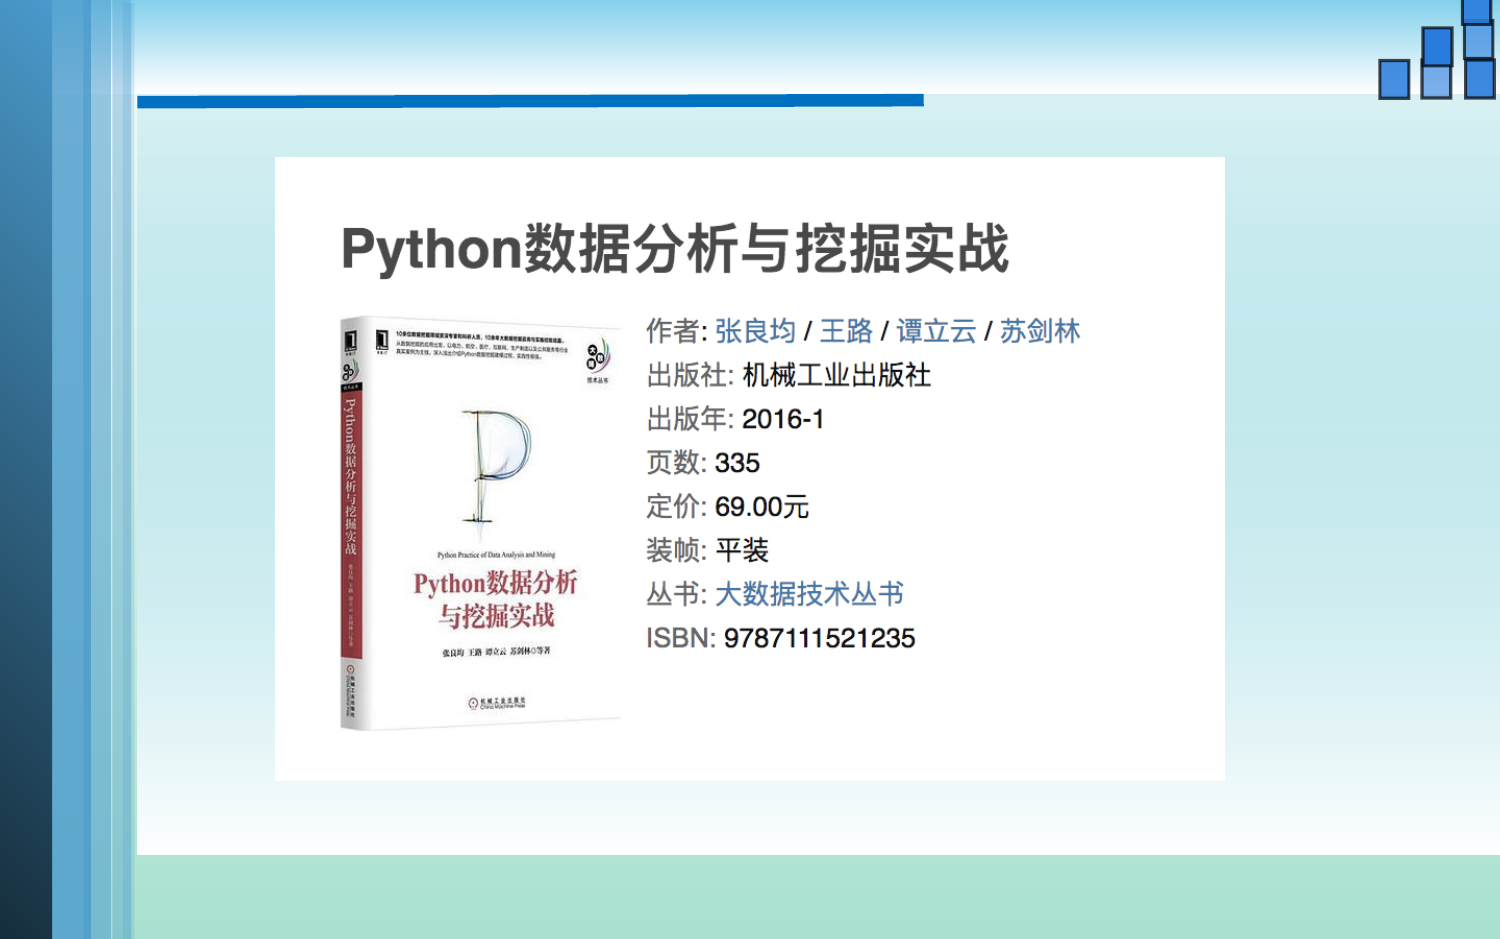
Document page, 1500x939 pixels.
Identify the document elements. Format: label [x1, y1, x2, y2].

picture [274, 157, 1226, 781]
